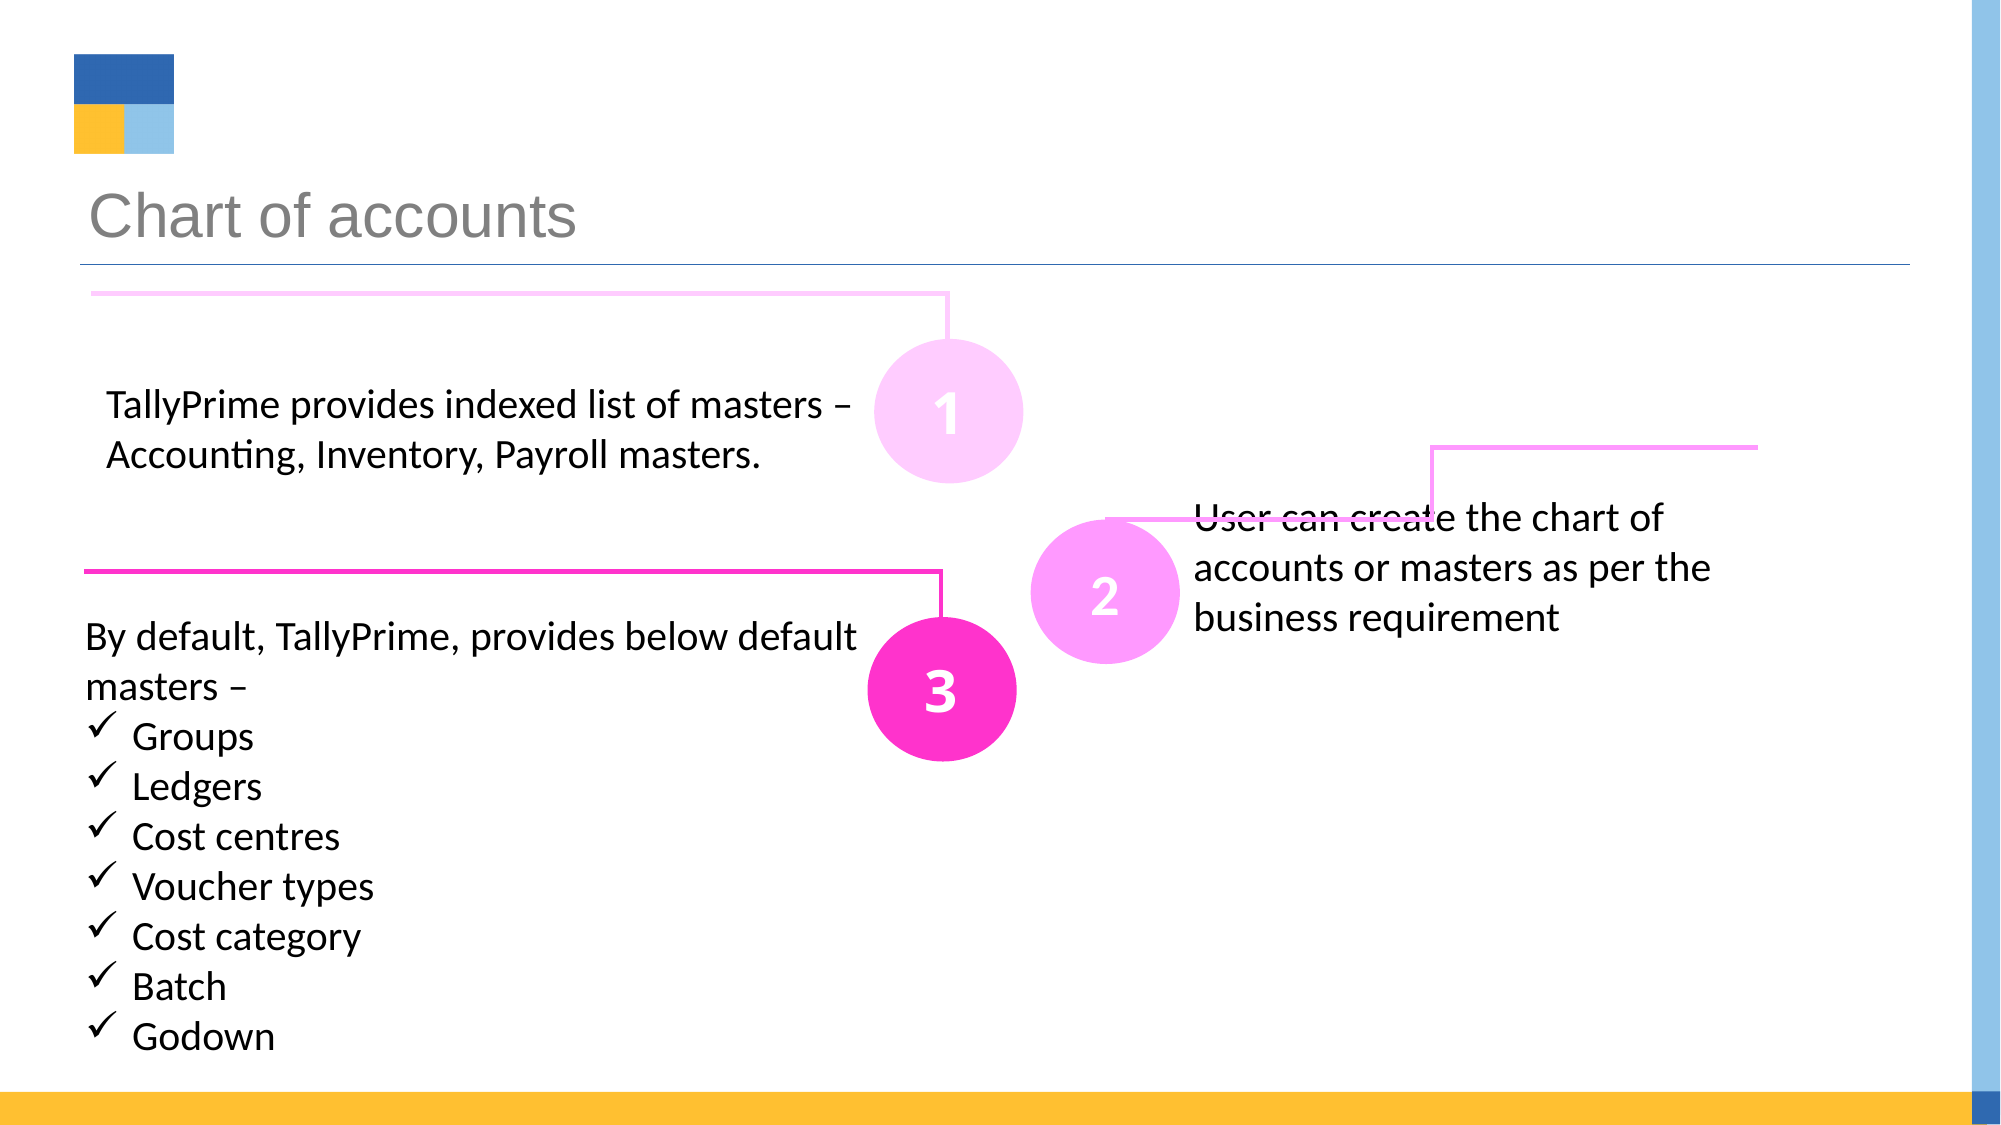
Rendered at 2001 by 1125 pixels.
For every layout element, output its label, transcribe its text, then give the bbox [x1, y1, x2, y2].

title Chart of accounts [74, 176, 482, 251]
text_box User can create the chart of accounts or masters as per the business requirement [1178, 520, 1738, 664]
title Chart of accounts [550, 176, 1904, 251]
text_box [482, 173, 543, 1030]
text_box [489, 0, 550, 593]
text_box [91, 338, 482, 508]
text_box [1105, 447, 1759, 520]
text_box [550, 338, 1024, 508]
text_box 1 [1129, 522, 1220, 638]
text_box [70, 593, 1017, 1063]
text_box 1 [1068, 522, 1083, 529]
text_box 2 [1030, 519, 1180, 665]
picture [74, 54, 174, 154]
